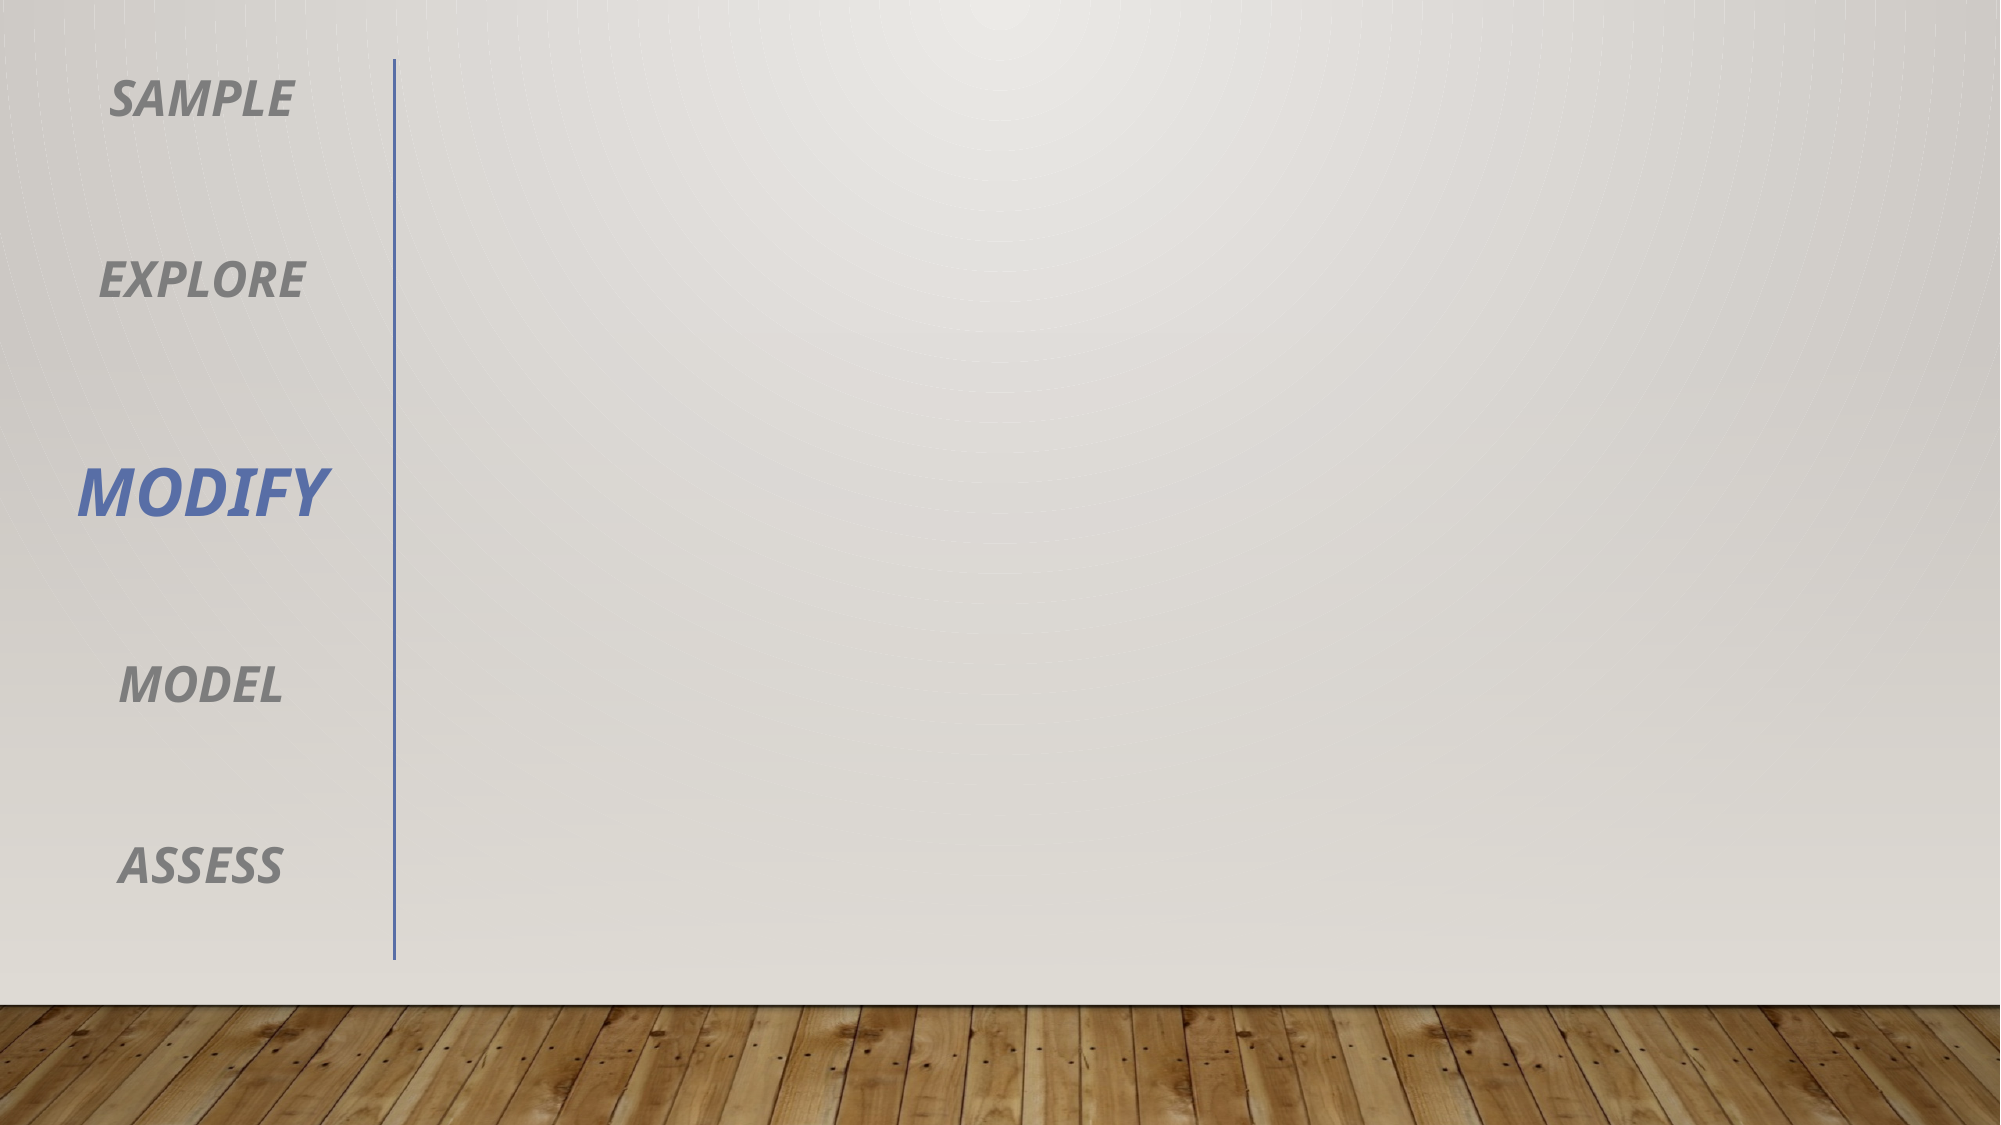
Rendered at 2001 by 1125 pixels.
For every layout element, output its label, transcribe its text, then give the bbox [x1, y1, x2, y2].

text_box SAMPLE [49, 59, 355, 134]
text_box ASSESS [49, 826, 355, 902]
text_box MODIFY [49, 442, 355, 538]
text_box MODEL [49, 645, 355, 720]
text_box EXPLORE [49, 240, 355, 316]
picture [0, 1005, 2000, 1125]
